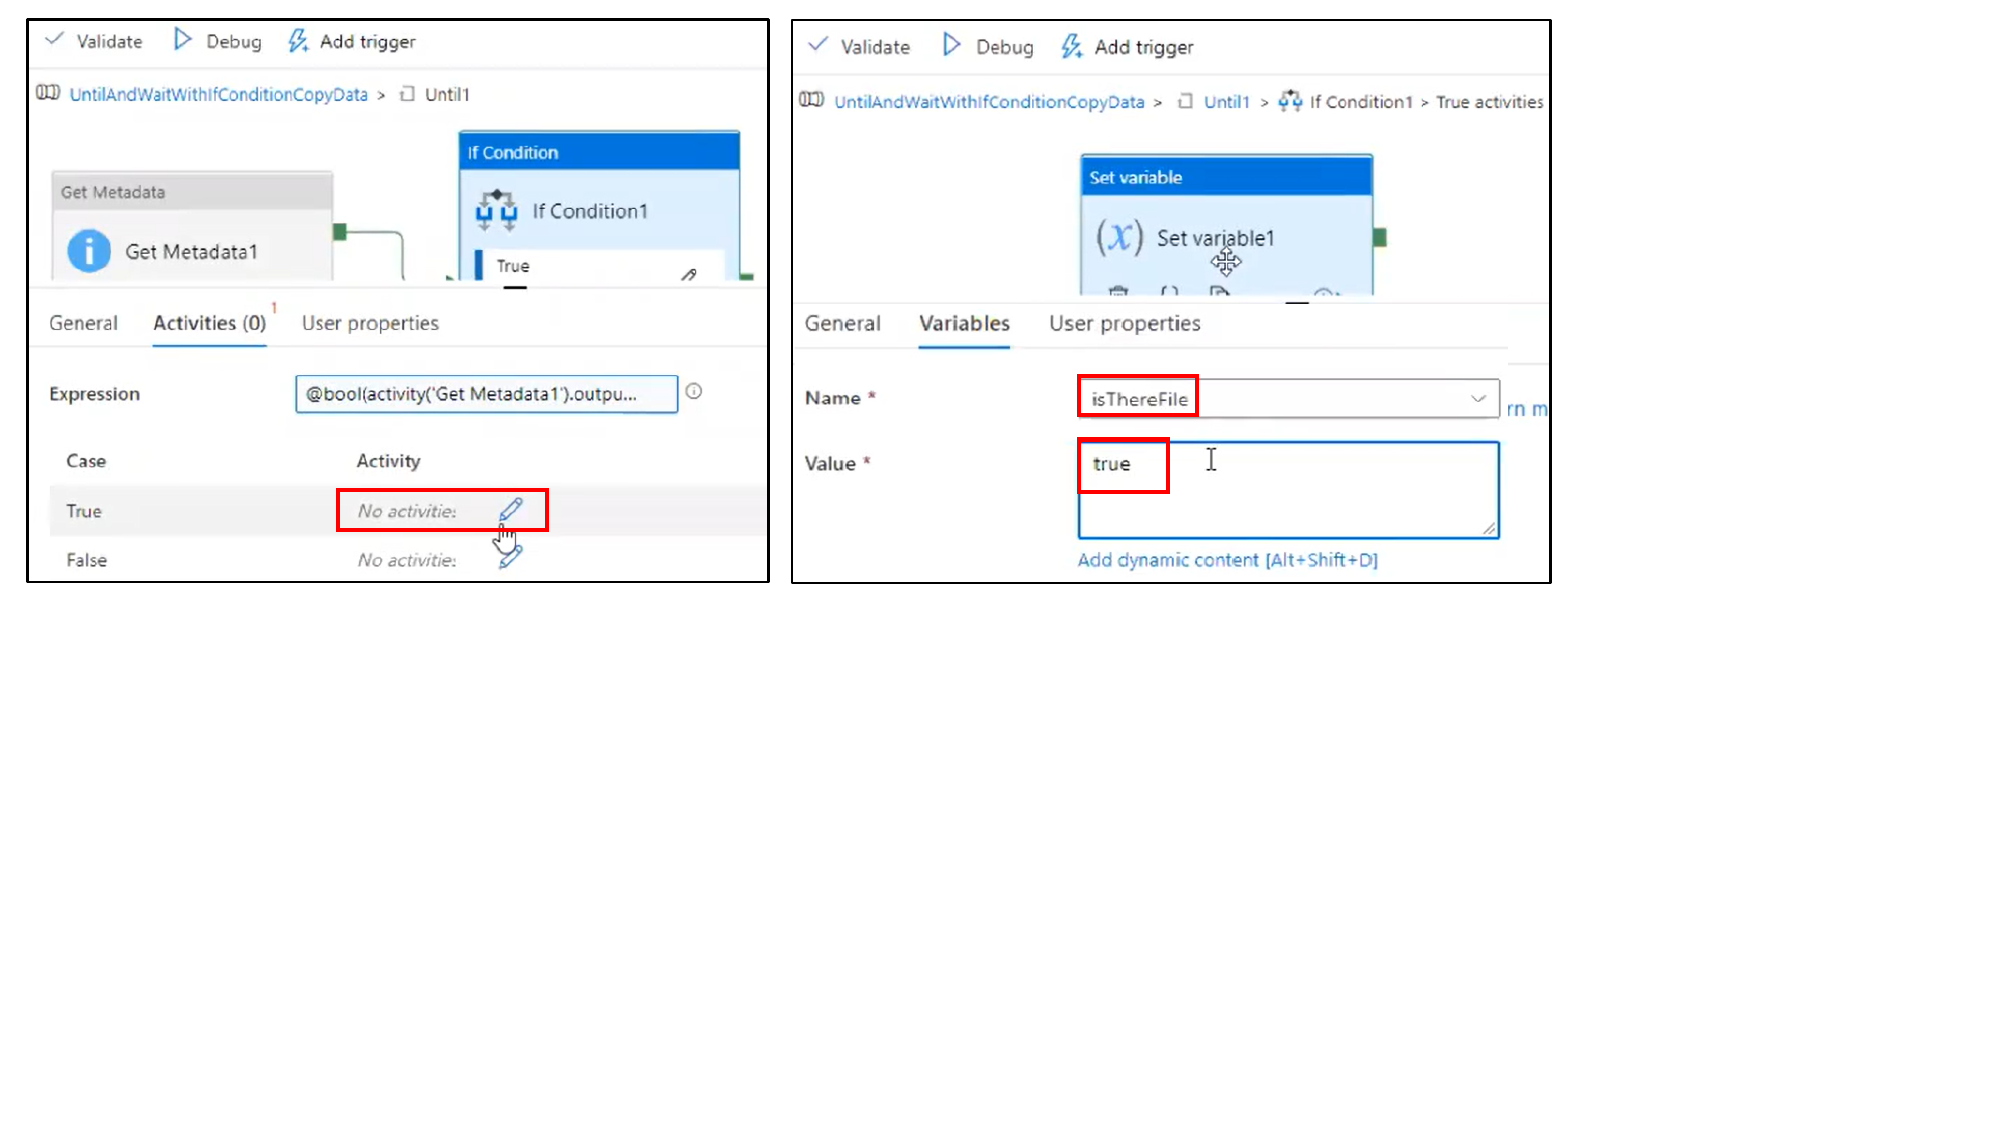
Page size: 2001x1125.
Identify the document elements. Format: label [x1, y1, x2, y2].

picture [28, 20, 768, 581]
picture [793, 20, 1550, 582]
